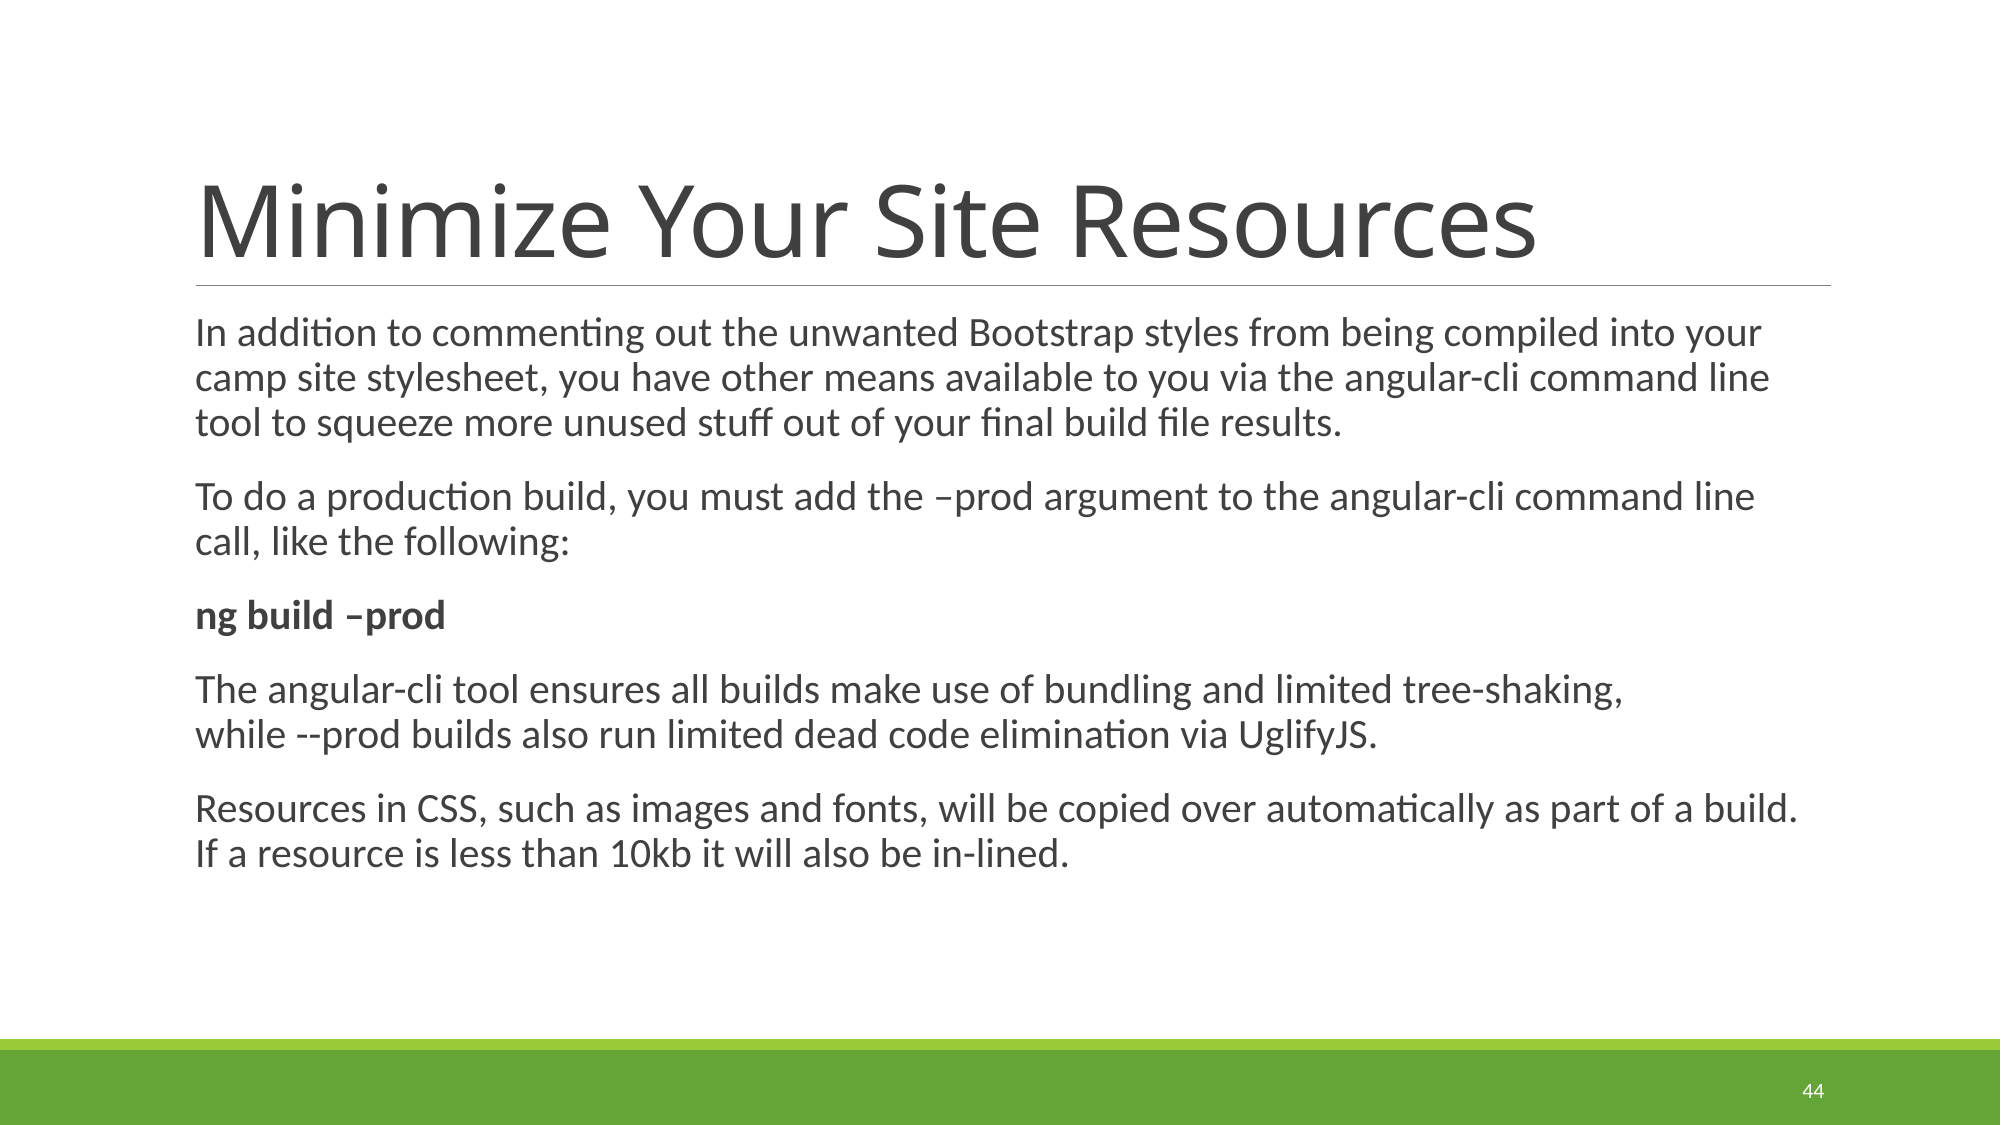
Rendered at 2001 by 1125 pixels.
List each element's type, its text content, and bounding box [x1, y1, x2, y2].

slide_number 44 [1624, 1059, 1840, 1120]
title Minimize Your Site Resources [180, 47, 1830, 285]
list In addition to commenting out the unwanted Bootstrap styles from being compiled into your camp site stylesheet, you have other means available to you via the angular-cli command line tool to squeeze more unused stuff out of your final build file results. To do a production build, you must add the –prod argument to the angular-cli command line call, like the following: ng build –prod The angular-cli tool ensures all builds make use of bundling and limited tree-shaking, while --prod builds also run limited dead code elimination via UglifyJS. Resources in CSS, such as images and fonts, will be copied over automatically as part of a build. If a resource is less than 10kb it will also be in-lined. [180, 302, 1830, 963]
